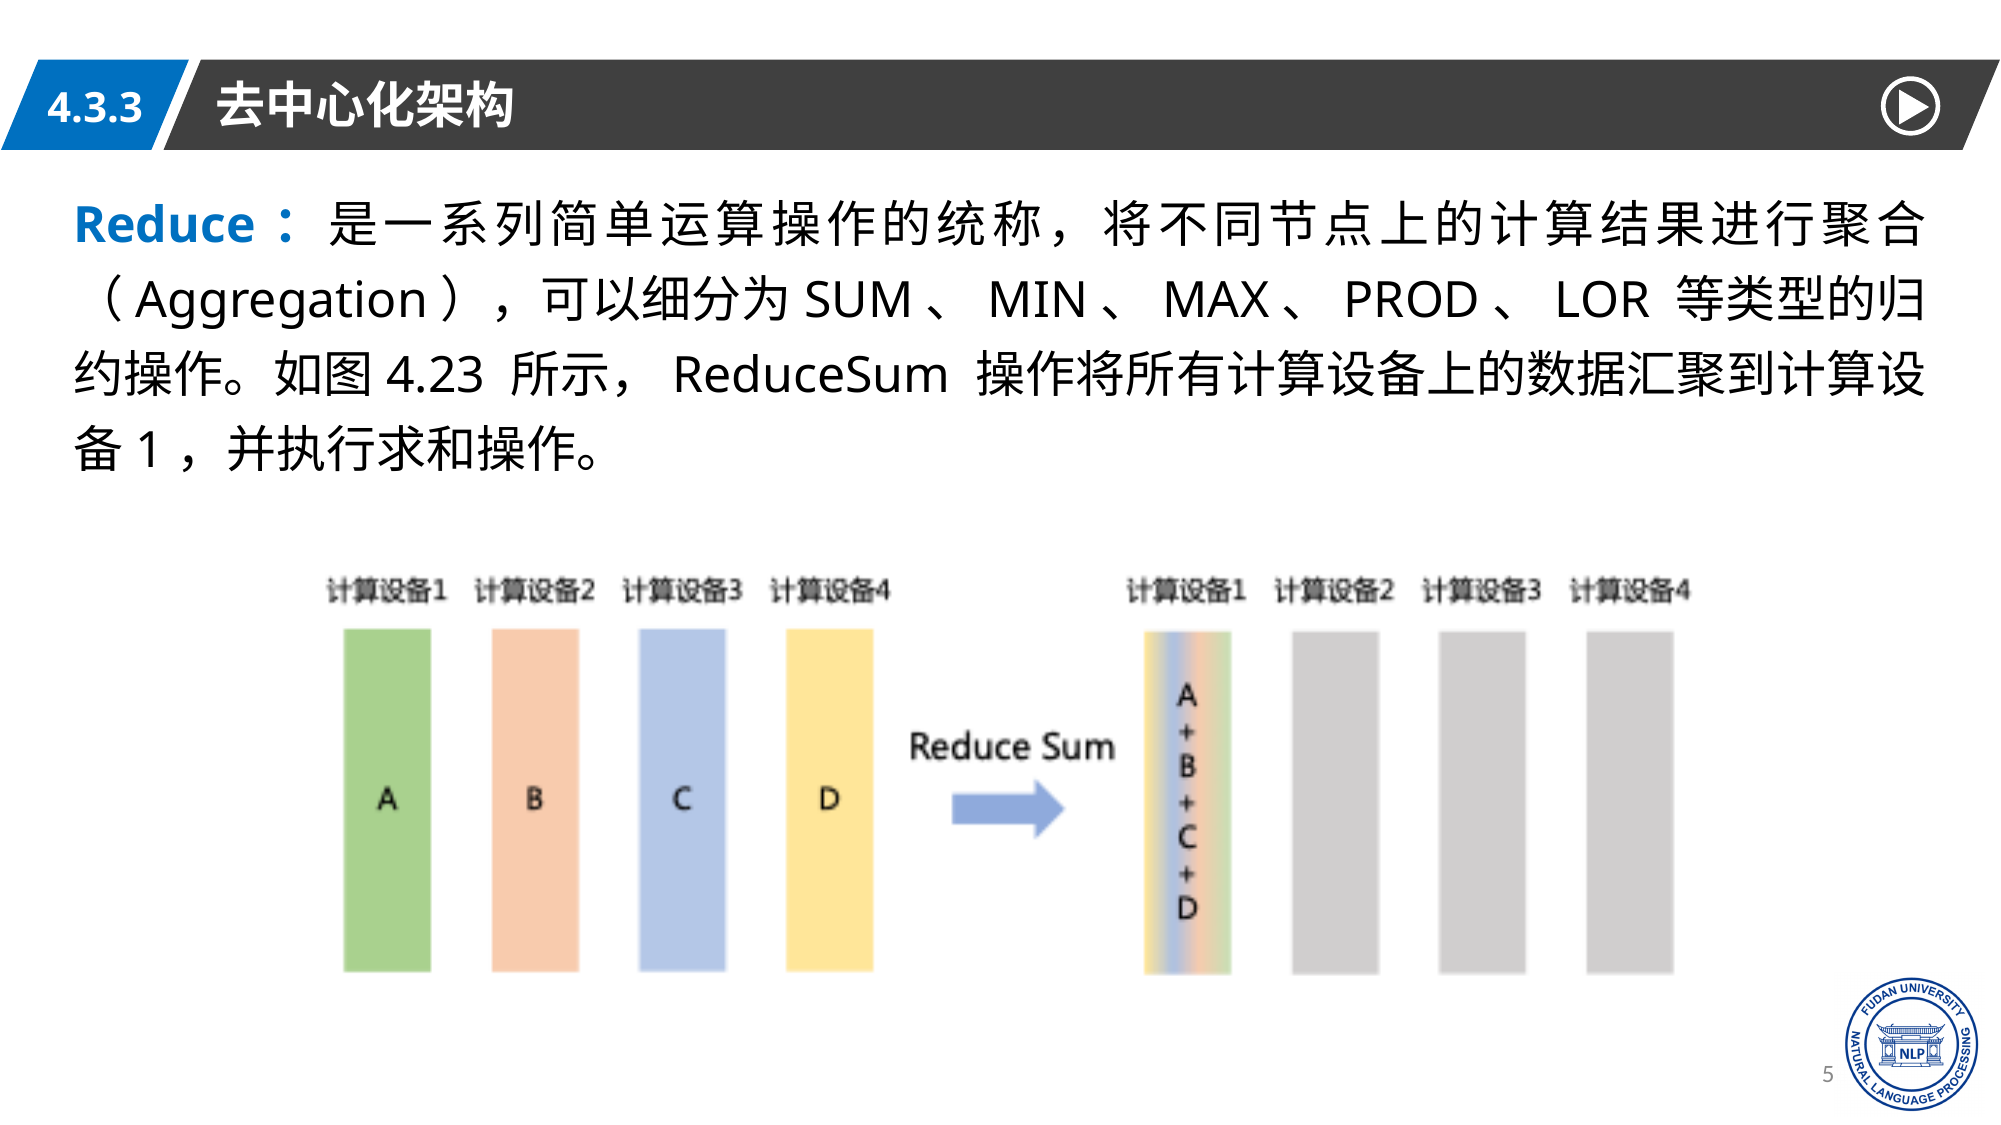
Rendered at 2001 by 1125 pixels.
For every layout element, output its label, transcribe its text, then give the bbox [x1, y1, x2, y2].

text_box Reduce：是一系列简单运算操作的统称，将不同节点上的计算结果进行聚合（Aggregation），可以细分为SUM、MIN、MAX、PROD、LOR 等类型的归约操作。如图4.23 所示，ReduceSum 操作将所有计算设备上的数据汇聚到计算设备1，并执行求和操作。 [58, 170, 1942, 486]
text_box [32, 59, 189, 120]
text_box [1, 89, 157, 150]
slide_number 58 [1412, 1042, 1863, 1103]
text_box [163, 59, 2000, 150]
picture [298, 562, 1702, 977]
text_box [1883, 78, 1939, 134]
picture [1834, 972, 1985, 1117]
text_box 4.3.3 [26, 73, 164, 138]
text_box 去中心化架构 [200, 66, 531, 142]
